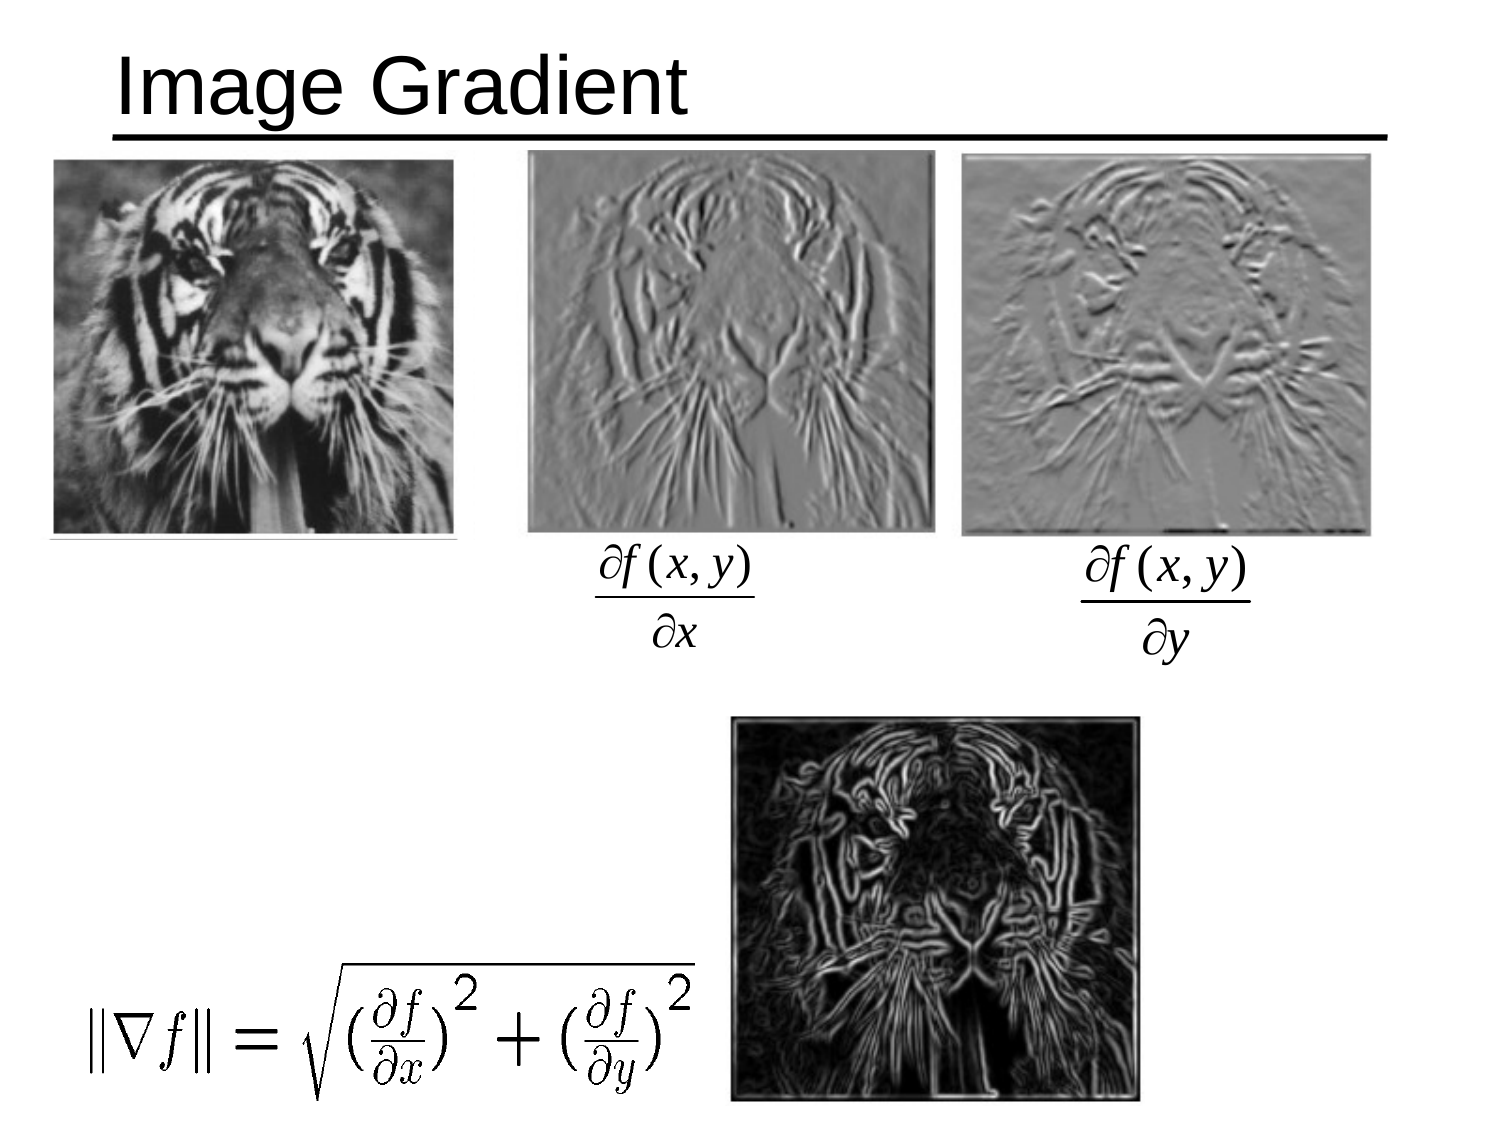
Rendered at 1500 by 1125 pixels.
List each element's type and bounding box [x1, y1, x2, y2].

picture [724, 716, 1145, 1106]
text_box [1072, 531, 1260, 676]
picture [24, 149, 476, 540]
text_box [587, 531, 763, 658]
picture [502, 149, 1424, 564]
picture [87, 962, 697, 1102]
title [99, 0, 1450, 175]
